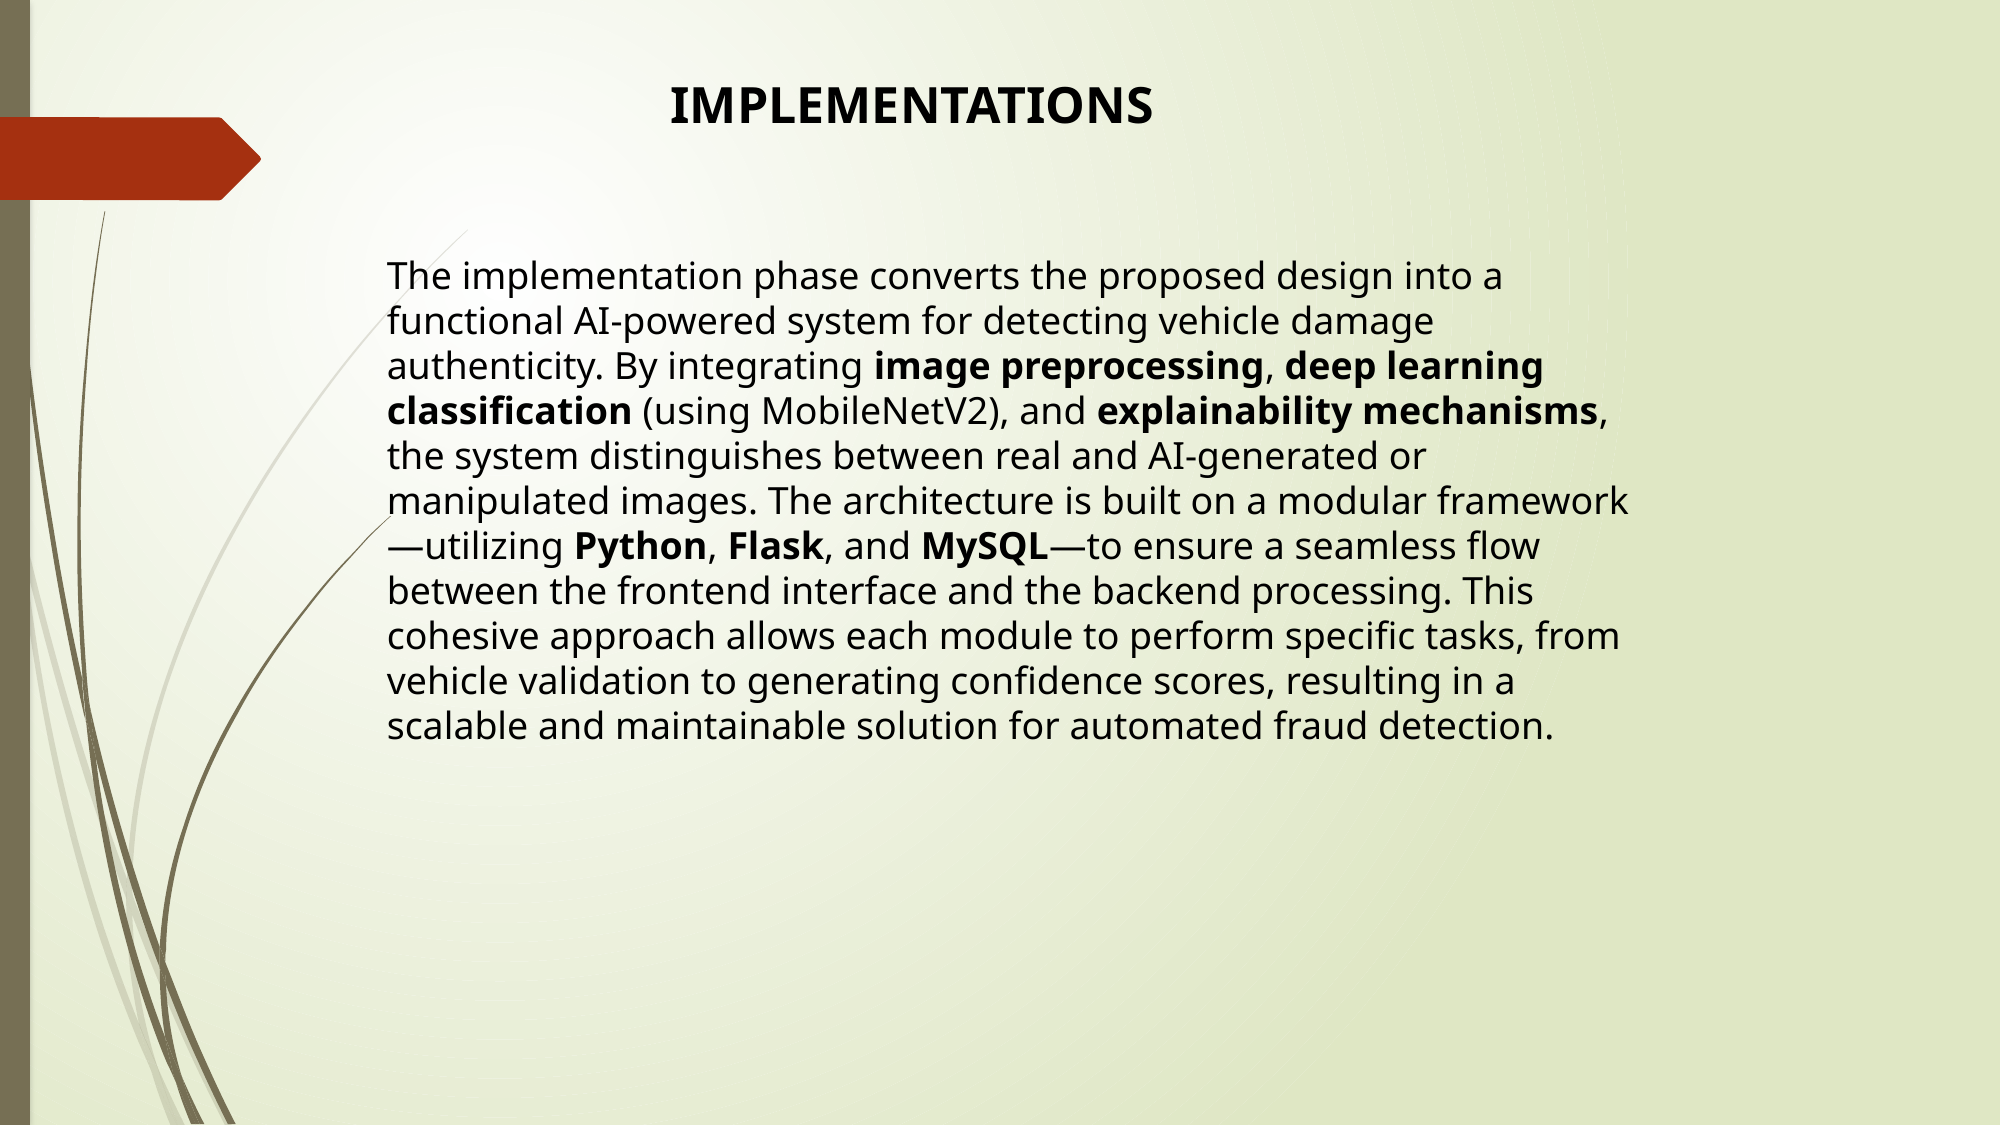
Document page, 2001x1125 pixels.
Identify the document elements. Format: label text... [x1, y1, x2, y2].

text_box IMPLEMENTATIONS [655, 66, 1169, 142]
text_box The implementation phase converts the proposed design into a functional AI-powered system for detecting vehicle damage authenticity. By integrating image preprocessing, deep learning classification (using MobileNetV2), and explainability mechanisms, the system distinguishes between real and AI-generated or manipulated images. The architecture is built on a modular framework—utilizing Python, Flask, and MySQL—to ensure a seamless flow between the frontend interface and the backend processing. This cohesive approach allows each module to perform specific tasks, from vehicle validation to generating confidence scores, resulting in a scalable and maintainable solution for automated fraud detection. [372, 244, 1660, 754]
